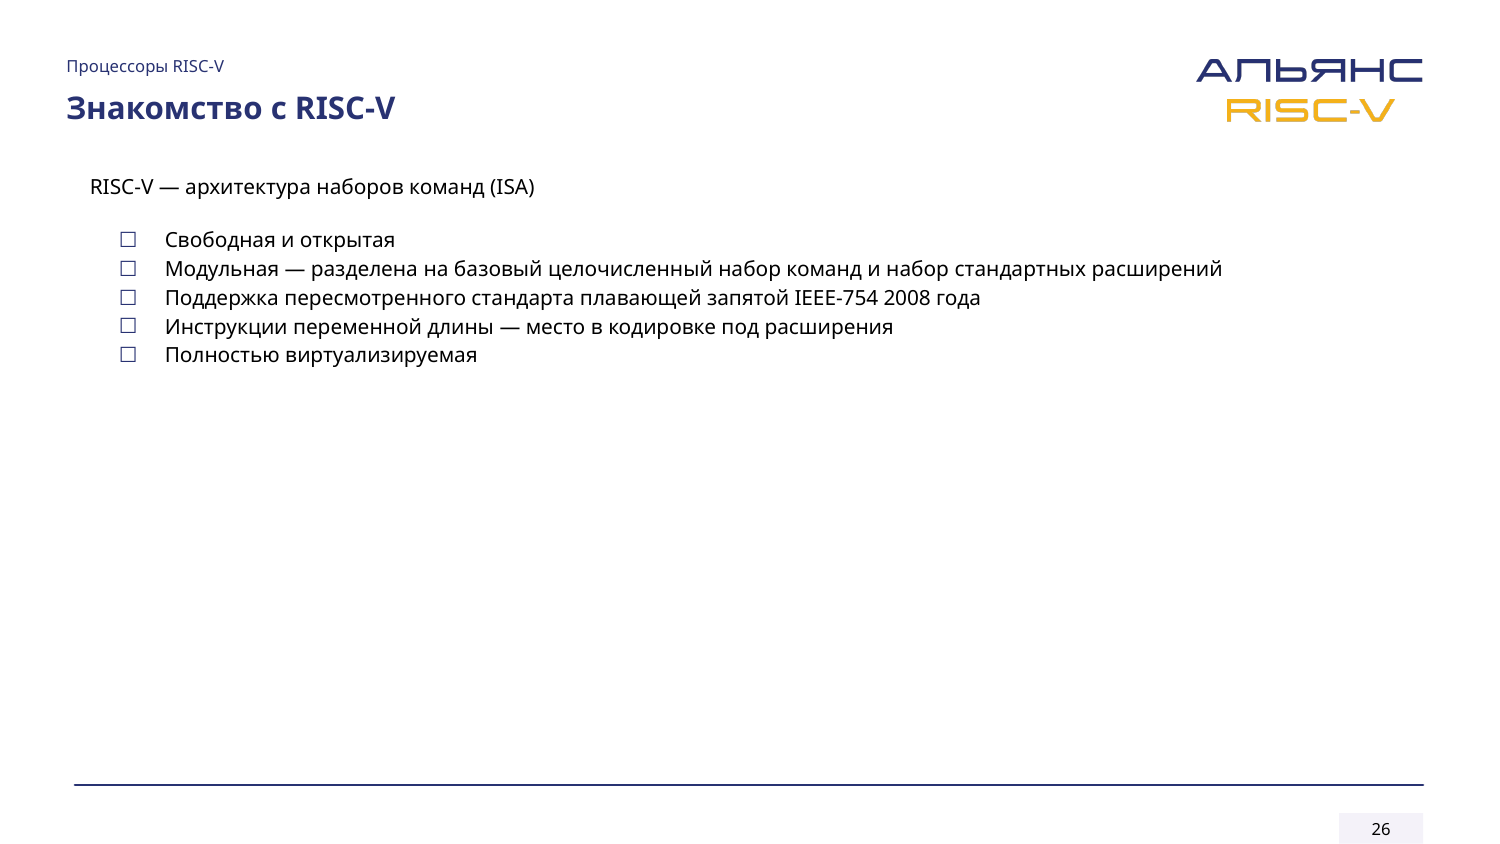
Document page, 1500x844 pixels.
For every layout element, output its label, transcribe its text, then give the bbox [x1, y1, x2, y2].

picture [1196, 59, 1423, 122]
title Процессоры RISC‑V [51, 40, 800, 72]
title Знакомство с RISC‑V [51, 72, 1196, 126]
list RISC‑V — архитектура наборов команд (ISA) Свободная и открытая Модульная — разделена на базовый целочисленный набор команд и набор стандартных расширений Поддержка пересмотренного стандарта плавающей запятой IEEE-754 2008 года Инструкции переменной длины — место в кодировке под расширения Полностью виртуализируемая [74, 154, 1424, 767]
